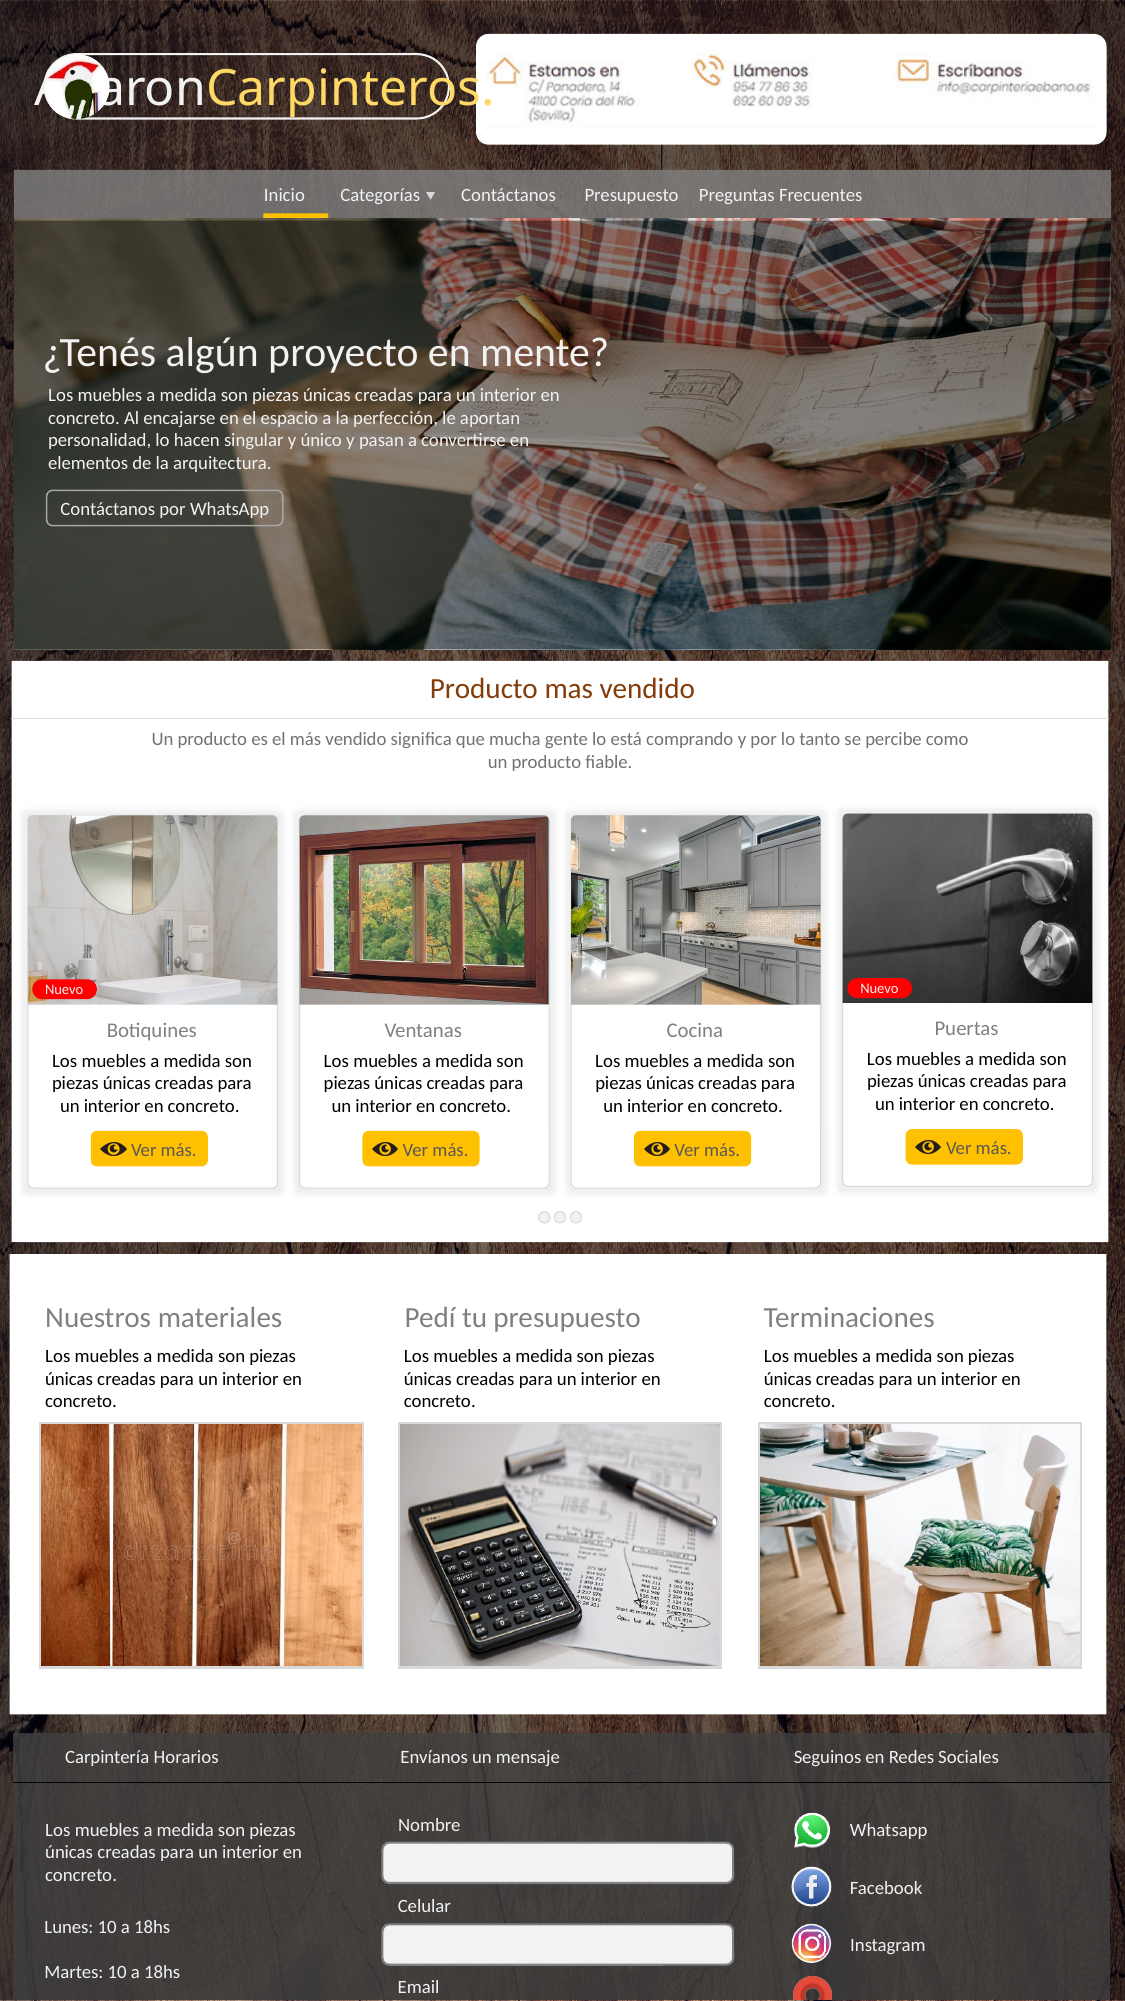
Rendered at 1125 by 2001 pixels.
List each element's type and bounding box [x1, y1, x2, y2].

text_box [9, 1254, 1107, 1715]
text_box [514, 220, 767, 480]
text_box [44, 47, 449, 119]
text_box [13, 219, 1111, 650]
text_box [13, 1733, 1111, 2000]
text_box [0, 0, 1125, 2000]
text_box [476, 33, 1107, 145]
text_box [13, 169, 1111, 219]
text_box [10, 660, 1110, 1243]
